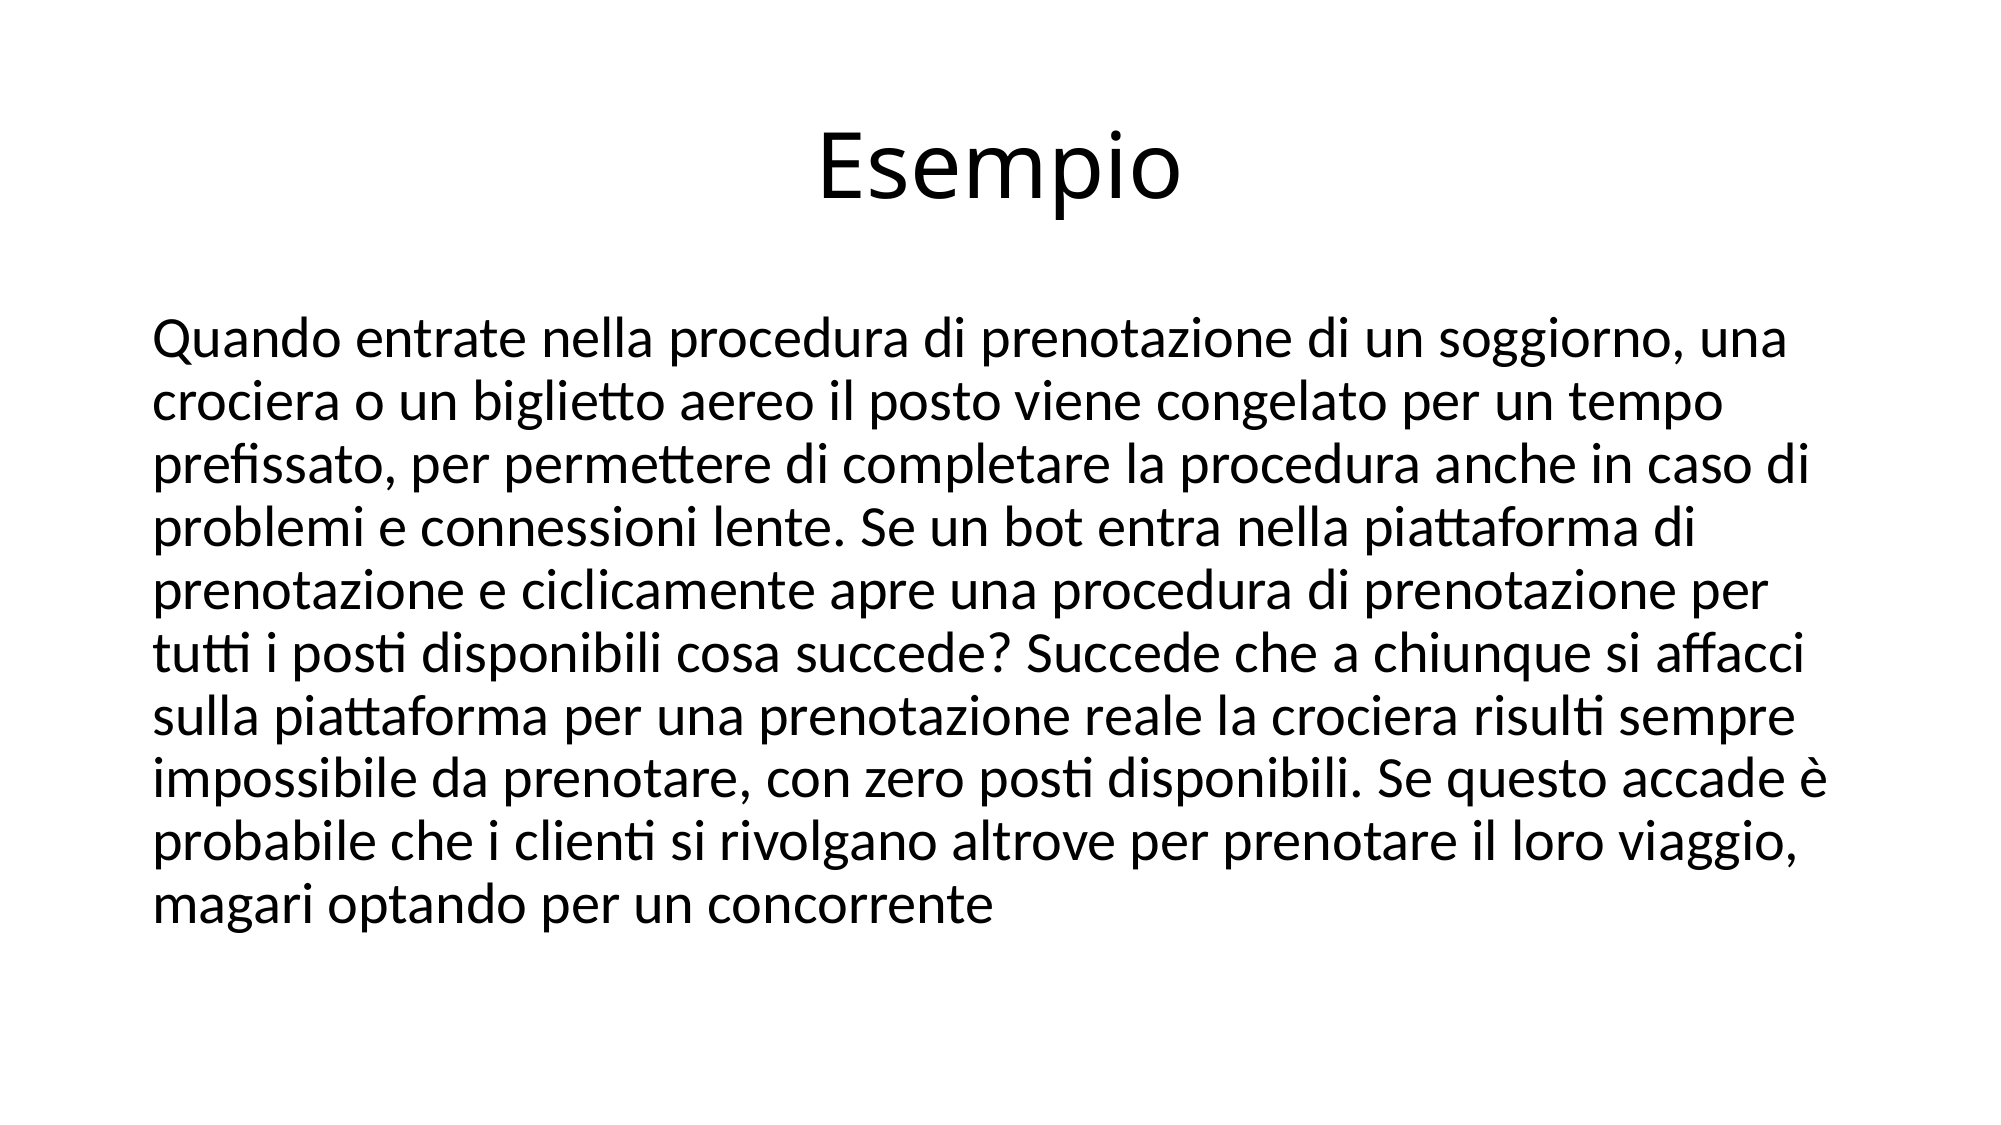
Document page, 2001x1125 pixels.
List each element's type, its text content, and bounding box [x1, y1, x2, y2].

title Esempio [137, 59, 1863, 278]
list Quando entrate nella procedura di prenotazione di un soggiorno, una crociera o un biglietto aereo il posto viene congelato per un tempo prefissato, per permettere di completare la procedura anche in caso di problemi e connessioni lente. Se un bot entra nella piattaforma di prenotazione e ciclicamente apre una procedura di prenotazione per tutti i posti disponibili cosa succede? Succede che a chiunque si affacci sulla piattaforma per una prenotazione reale la crociera risulti sempre impossibile da prenotare, con zero posti disponibili. Se questo accade è probabile che i clienti si rivolgano altrove per prenotare il loro viaggio, magari optando per un concorrente [137, 299, 1863, 1014]
